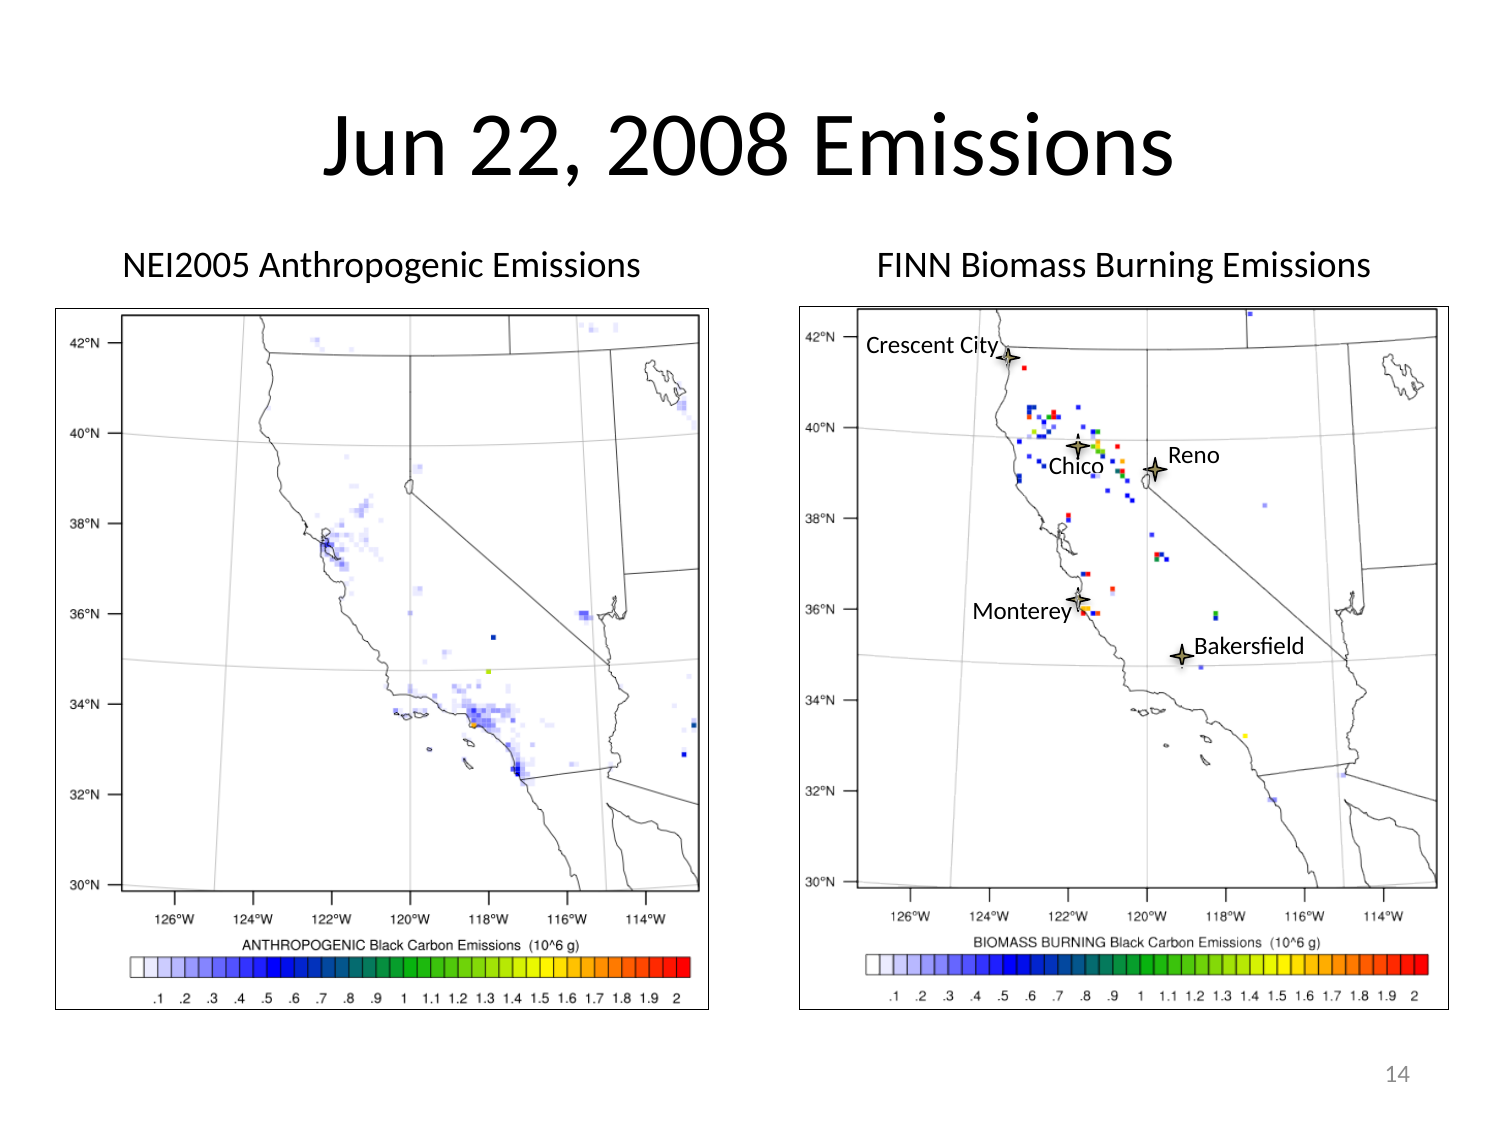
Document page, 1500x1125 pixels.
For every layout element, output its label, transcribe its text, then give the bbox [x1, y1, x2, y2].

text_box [799, 232, 1449, 1011]
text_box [55, 232, 709, 1011]
slide_number 14 [1074, 1042, 1425, 1103]
title Jun 22, 2008 Emissions [75, 45, 1425, 233]
